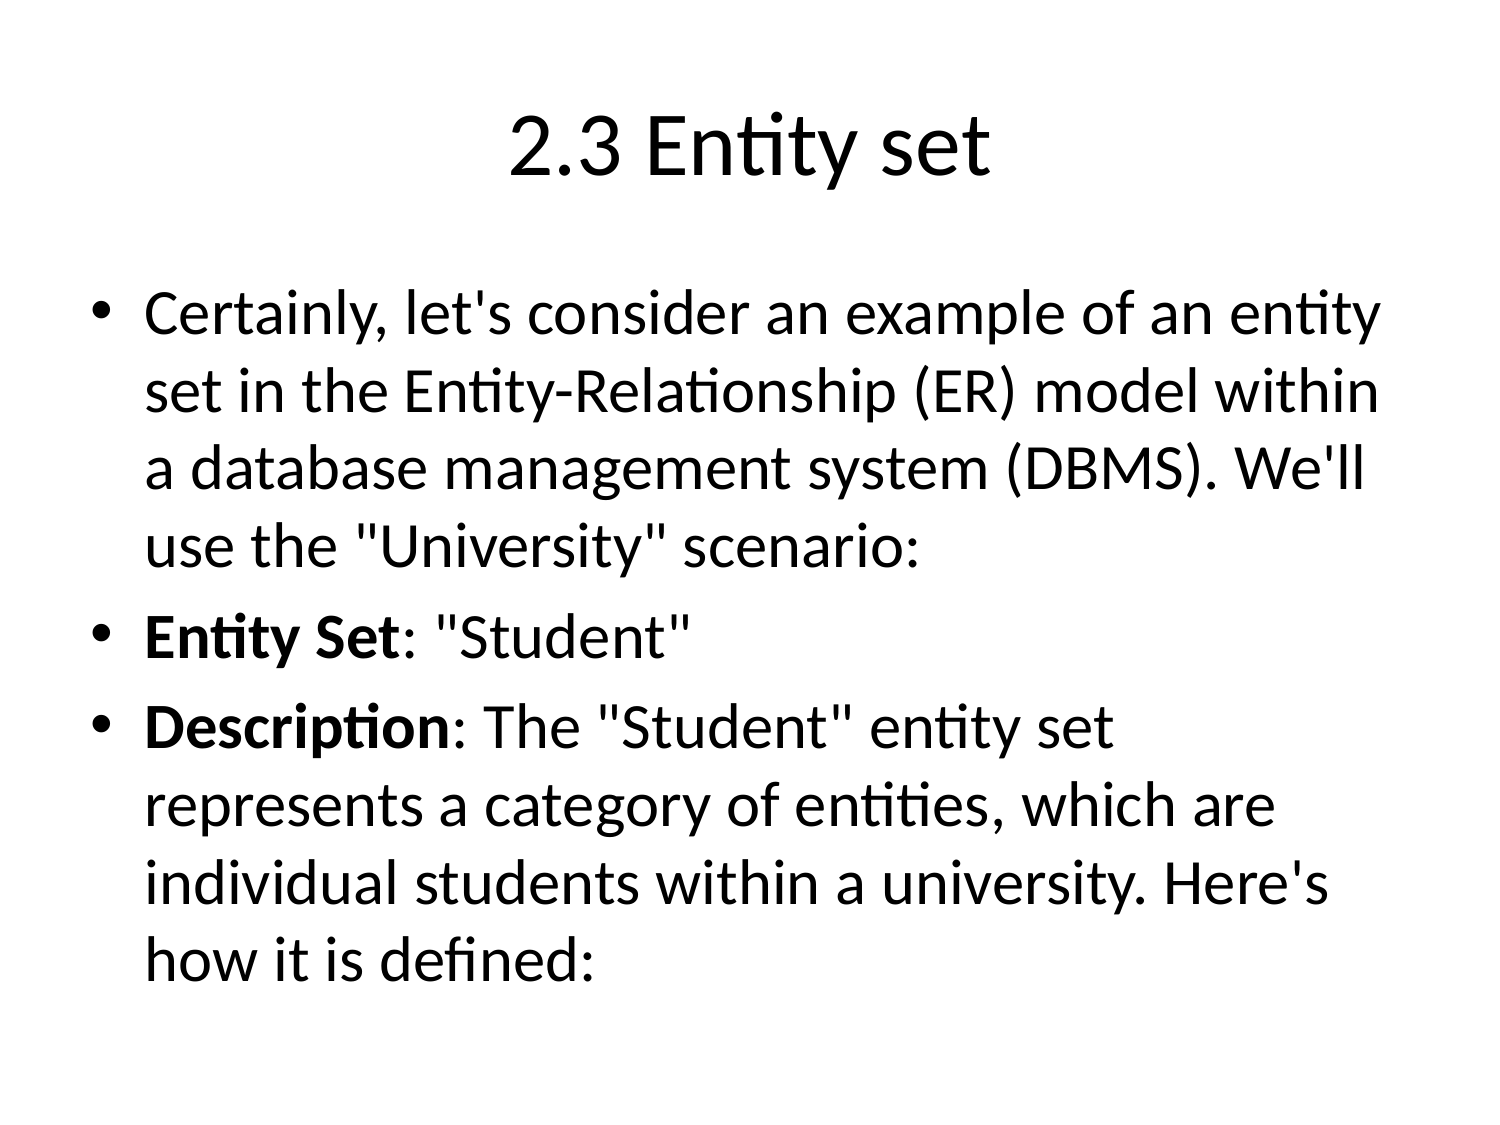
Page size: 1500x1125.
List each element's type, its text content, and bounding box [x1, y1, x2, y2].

title 2.3 Entity set [75, 45, 1425, 233]
list Certainly, let's consider an example of an entity set in the Entity-Relationship (ER) model within a database management system (DBMS). We'll use the "University" scenario: Entity Set: "Student" Description: The "Student" entity set represents a category of entities, which are individual students within a university. Here's how it is defined: [75, 262, 1425, 1005]
